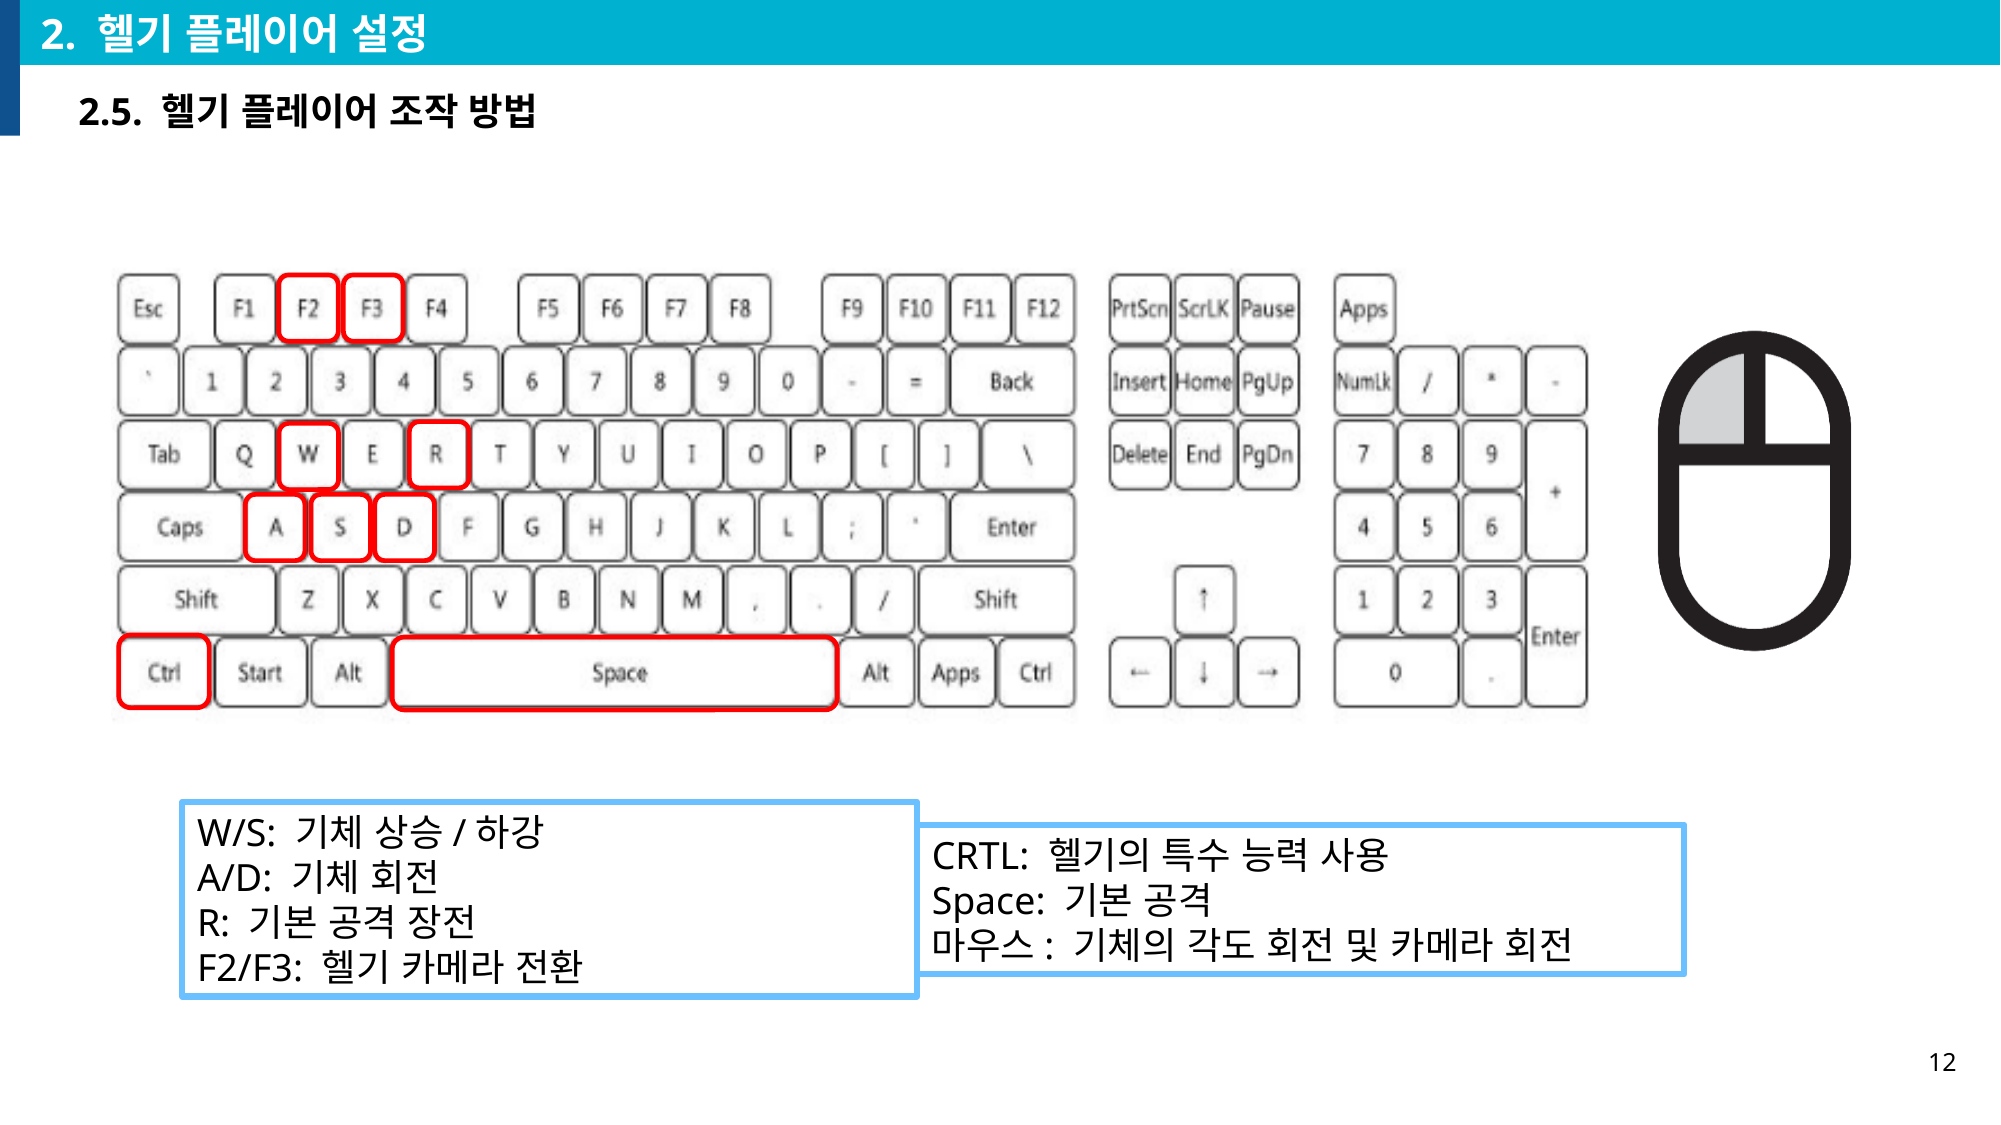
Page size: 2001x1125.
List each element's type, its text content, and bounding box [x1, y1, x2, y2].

picture [1602, 313, 1929, 669]
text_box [111, 259, 1602, 724]
text_box 2. 헬기 플레이어 설정 [19, 0, 2000, 66]
text_box [0, 0, 21, 137]
text_box 2.5. 헬기 플레이어 조작 방법 [63, 80, 676, 140]
text_box CRTL: 헬기의 특수 능력 사용 Space: 기본 공격 마우스: 기체의 각도 회전 및 카메라 회전 [917, 824, 1685, 975]
text_box W/S: 기체 상승/하강 A/D: 기체 회전 R: 기본 공격 장전 F2/F3: 헬기 카메라 전환 [182, 801, 917, 997]
slide_number 12 [1907, 1033, 1972, 1094]
